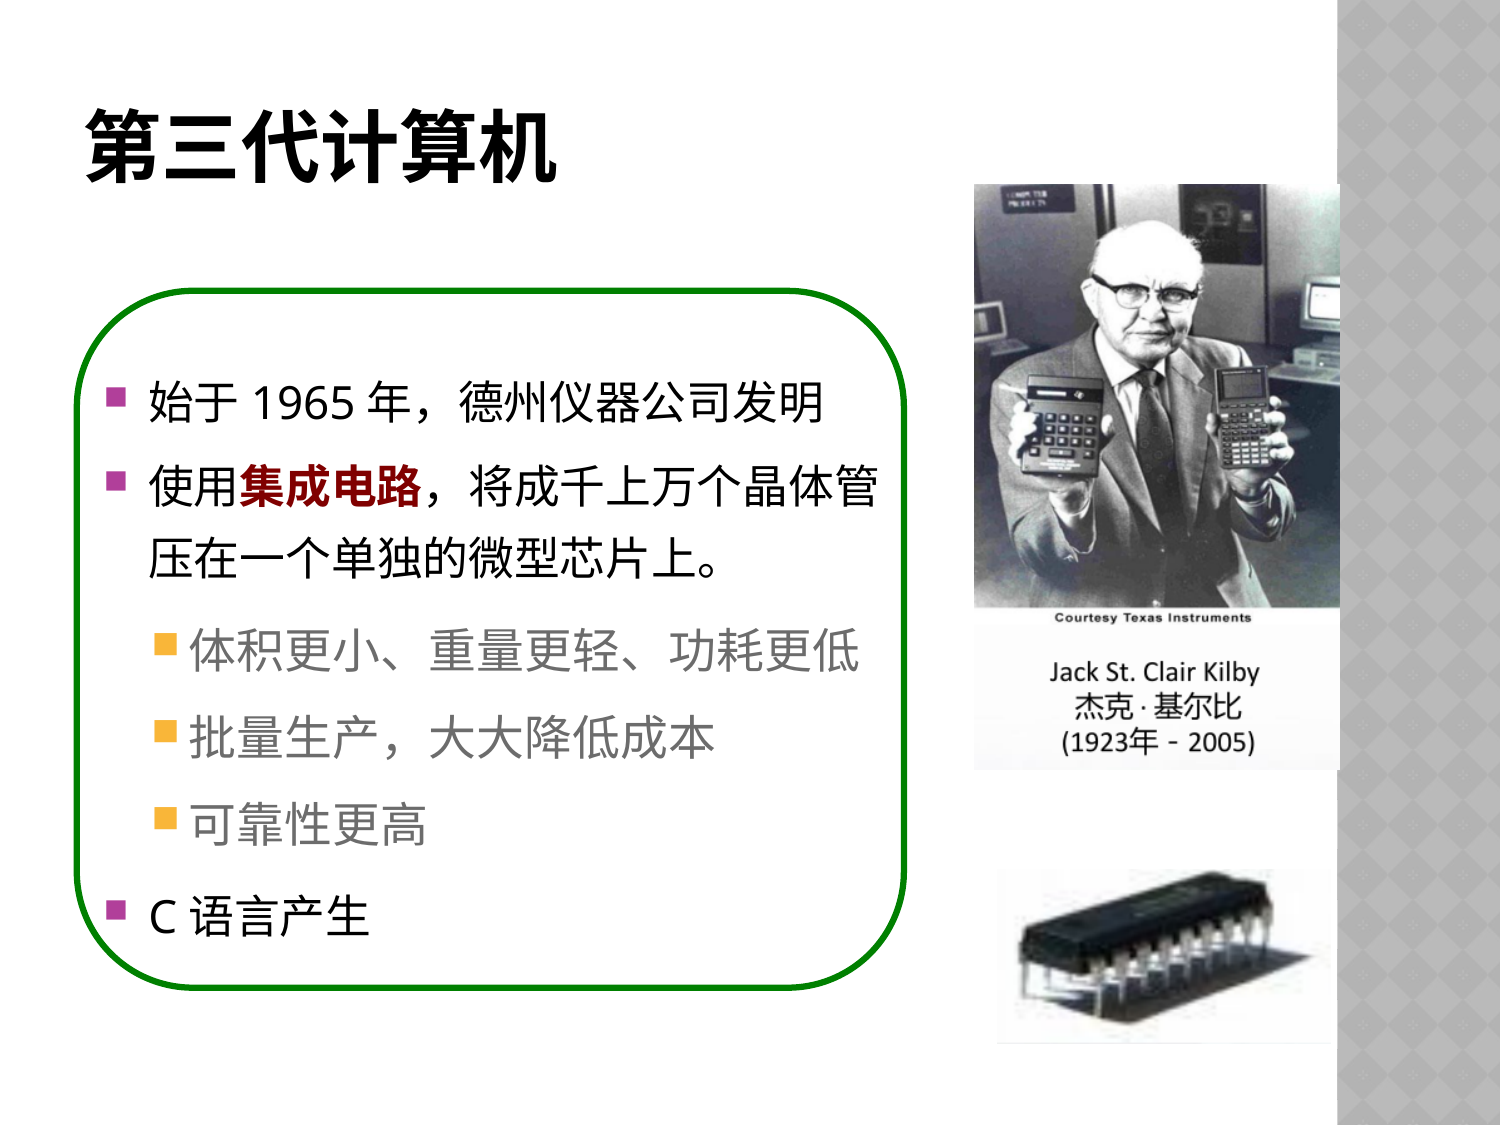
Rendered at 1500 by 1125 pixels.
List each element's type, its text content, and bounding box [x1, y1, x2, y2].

list 始于1965年，德州仪器公司发明 使用集成电路，将成千上万个晶体管压在一个单独的微型芯片上。 体积更小、重量更轻、功耗更低 批量生产，大大降低成本 可靠性更高 C语言产生 [88, 350, 900, 1125]
text_box [91, 290, 889, 350]
text_box [76, 357, 88, 922]
title 第三代计算机 [75, 54, 1263, 193]
text_box [900, 377, 904, 902]
picture [997, 869, 1331, 1044]
picture [973, 184, 1340, 770]
